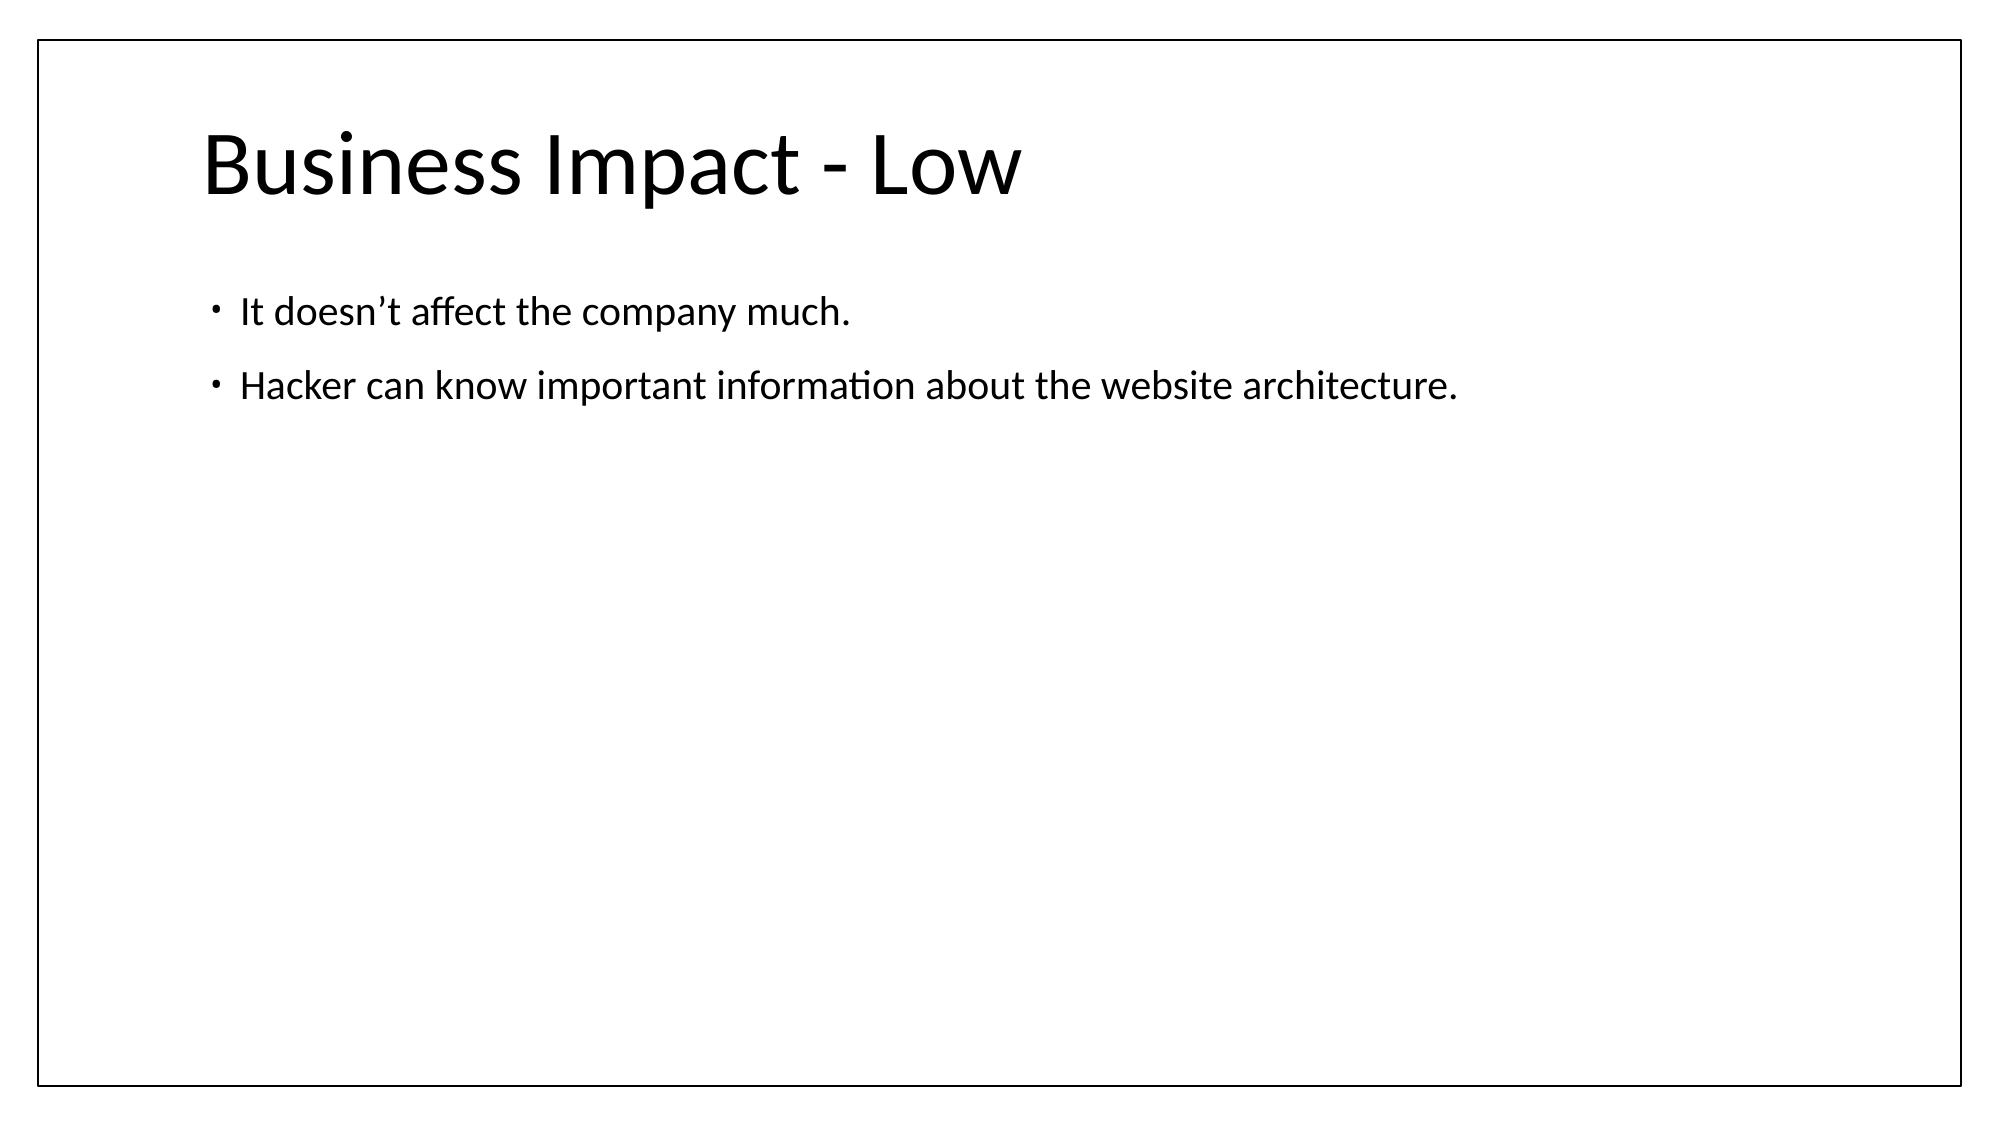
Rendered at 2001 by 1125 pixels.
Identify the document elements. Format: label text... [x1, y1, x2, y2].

list It doesn’t affect the company much. Hacker can know important information about the website architecture. [187, 281, 1808, 945]
title Business Impact - Low [187, 99, 1808, 230]
